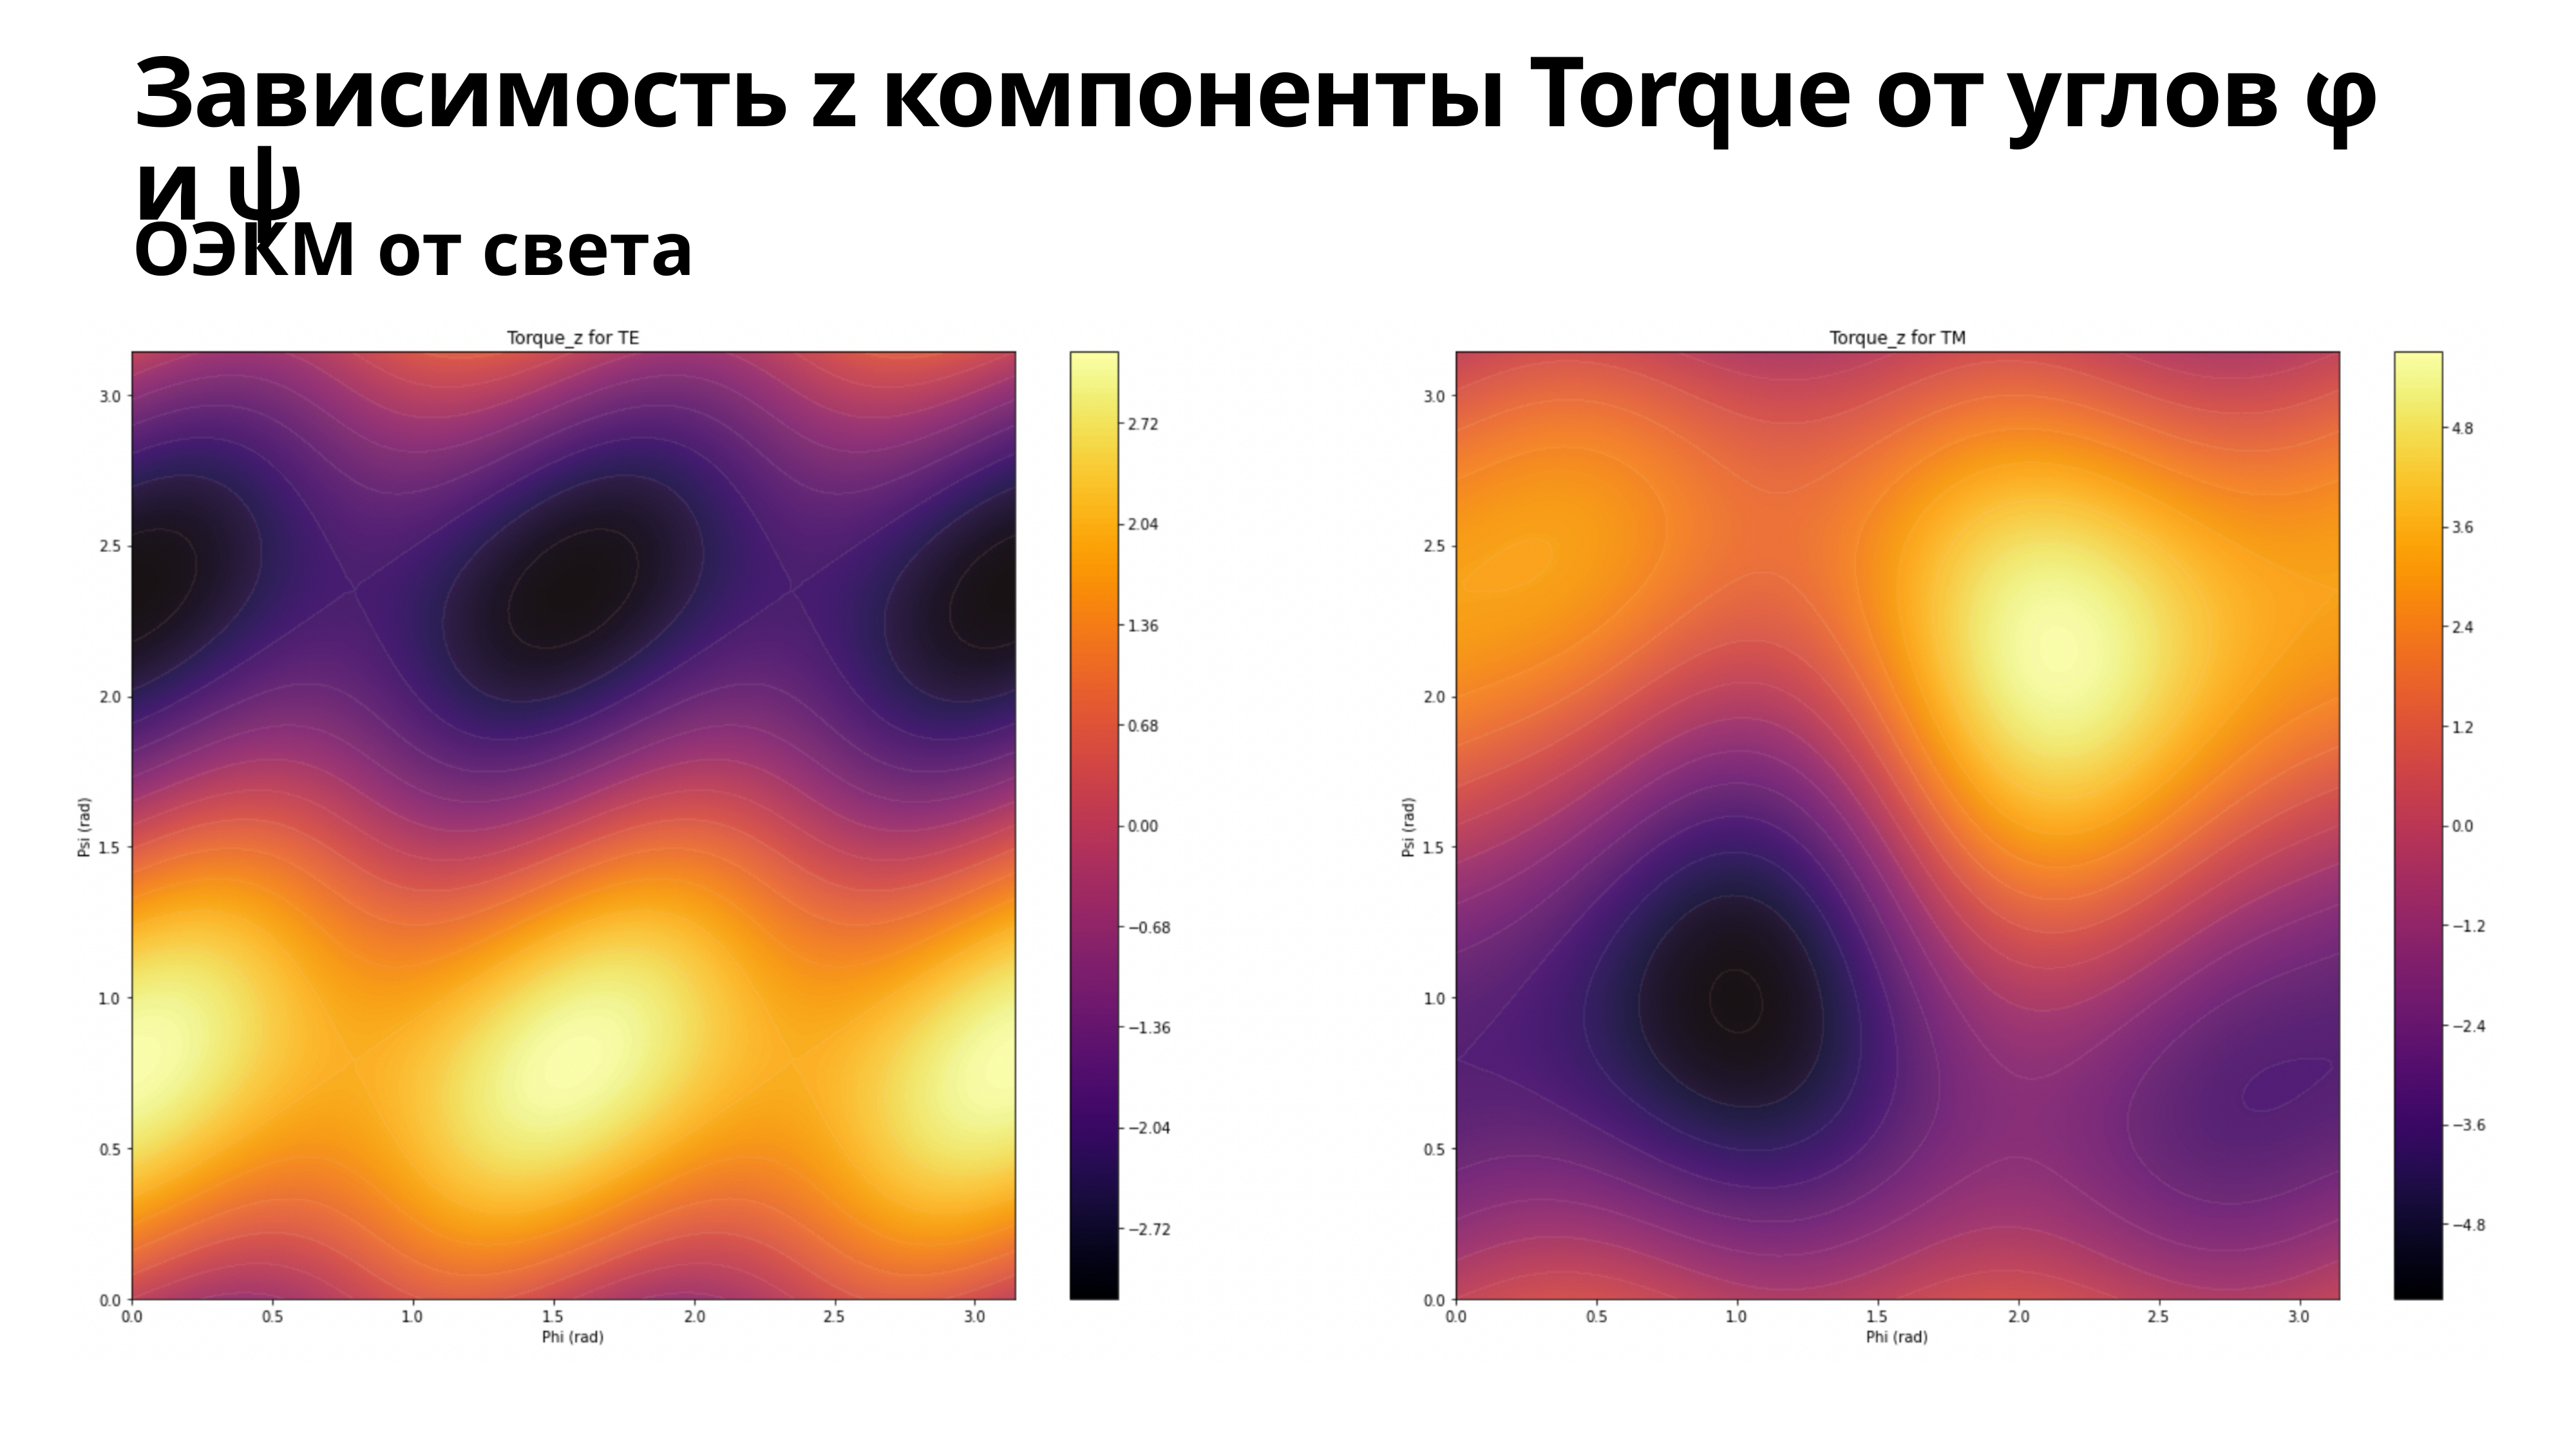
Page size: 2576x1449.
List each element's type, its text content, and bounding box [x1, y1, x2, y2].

list ОЭКМ от света [127, 196, 2449, 296]
picture [71, 321, 2505, 1363]
title Зависимость z компоненты Torque от углов φ и ψ [127, 46, 2449, 196]
